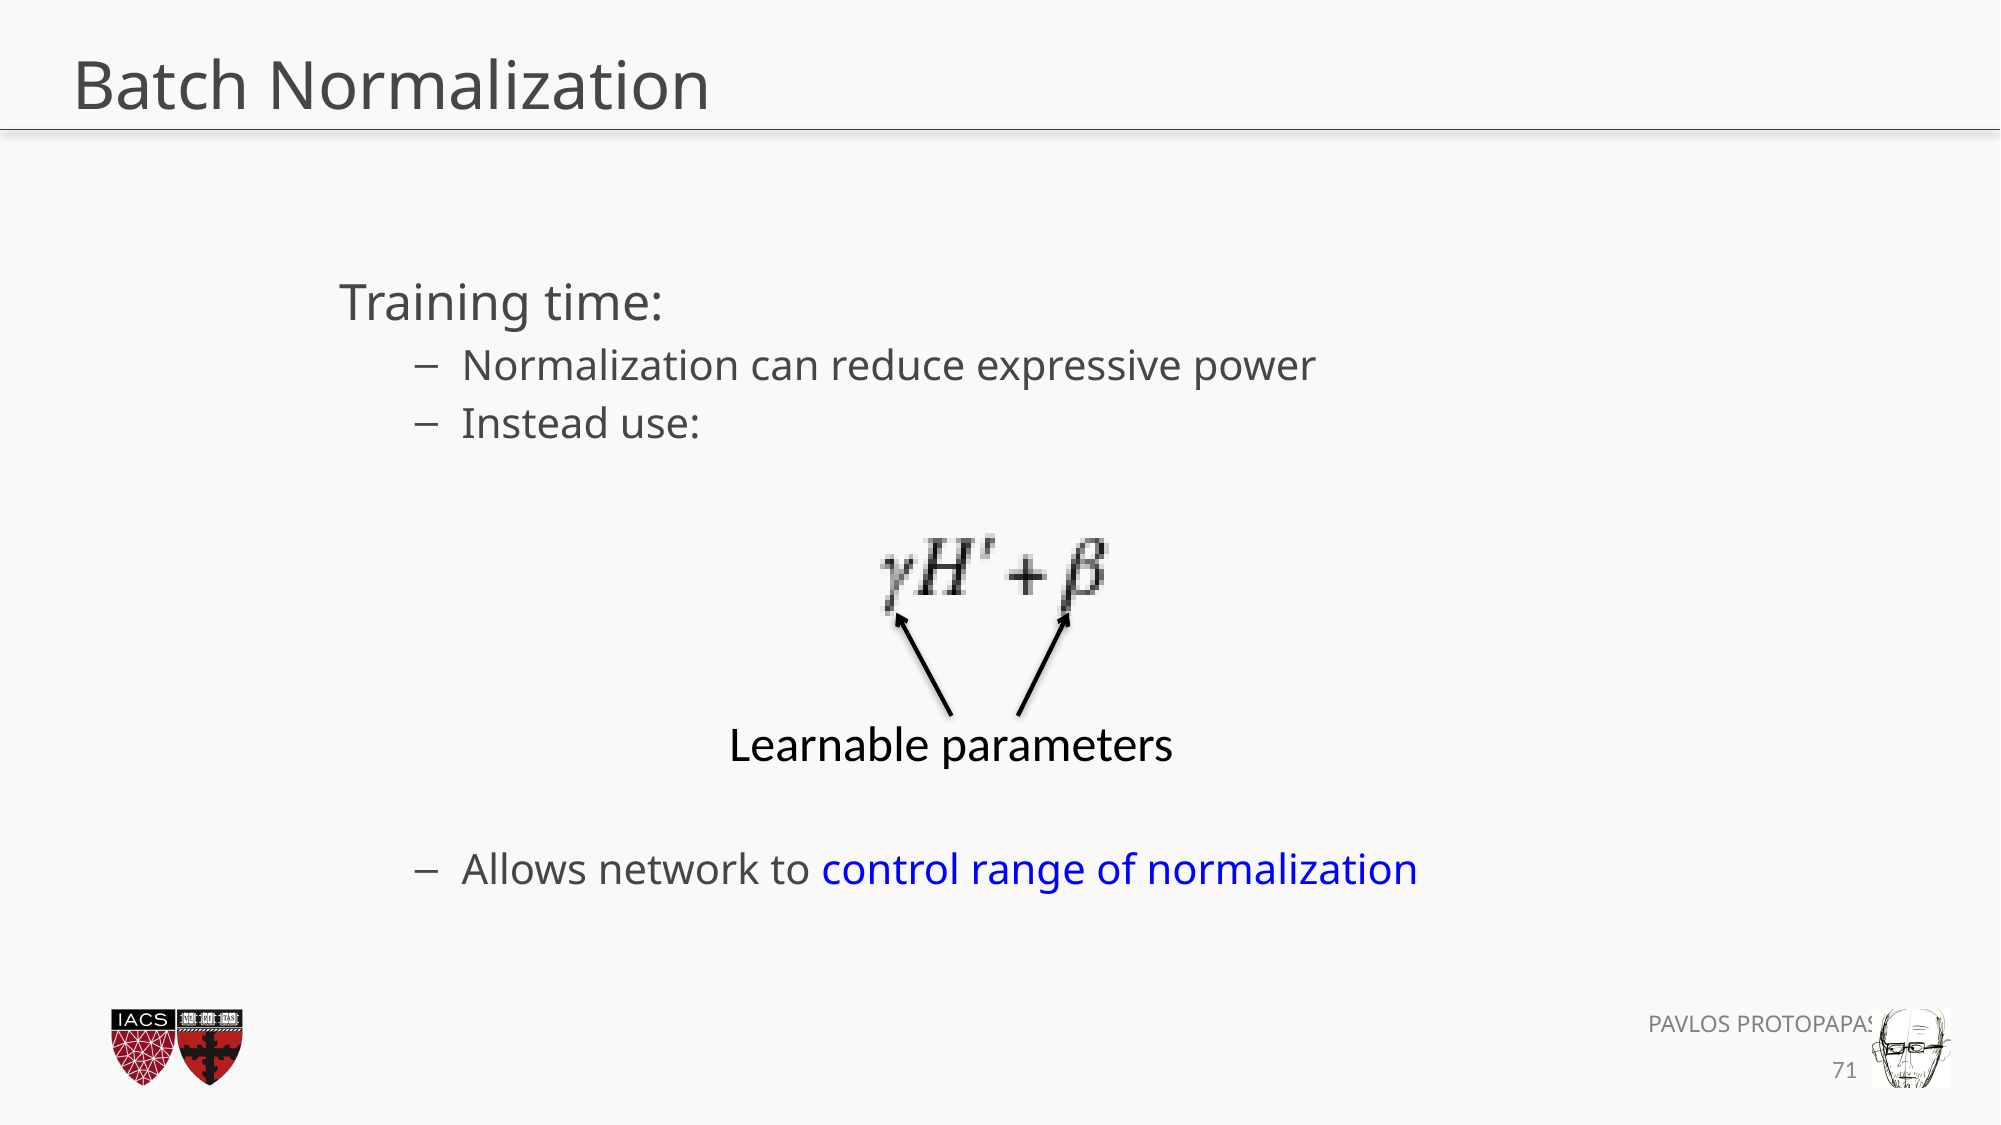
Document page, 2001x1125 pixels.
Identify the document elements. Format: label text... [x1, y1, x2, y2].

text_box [1017, 630, 1069, 717]
list Training time: Normalization can reduce expressive power Instead use: Allows network to control range of normalization [324, 262, 1675, 1033]
picture [1872, 1009, 1951, 1088]
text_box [871, 523, 1110, 622]
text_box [896, 630, 952, 717]
text_box Learnable parameters [684, 704, 1219, 780]
title Batch Normalization [57, 35, 1943, 162]
slide_number 71 [1405, 1038, 1873, 1099]
picture [109, 1009, 243, 1086]
